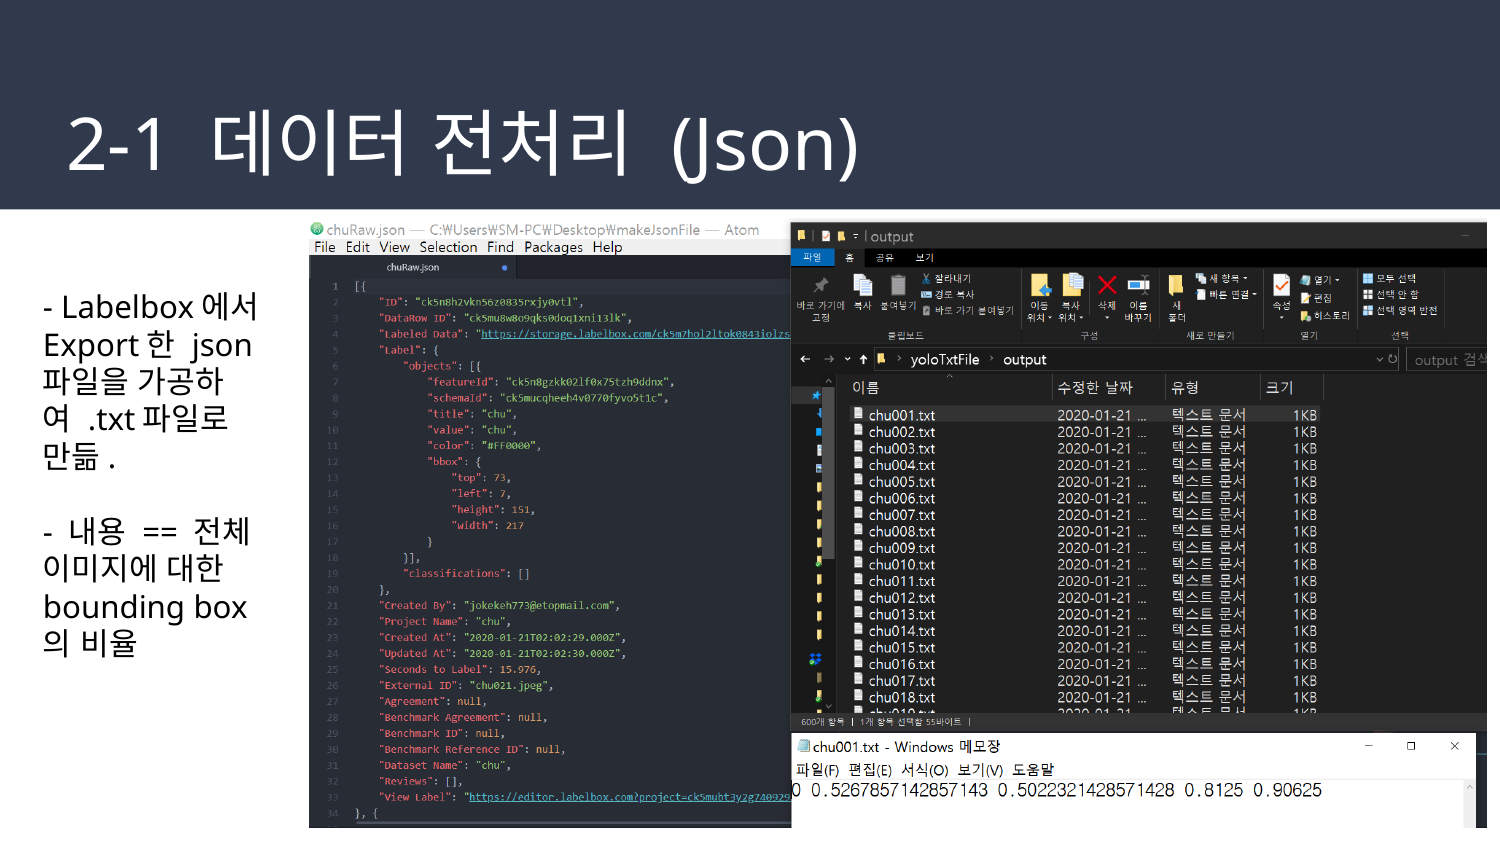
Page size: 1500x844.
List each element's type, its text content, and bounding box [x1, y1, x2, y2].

text_box - Labelbox에서 Export한 json 파일을 가공하여 .txt파일로 만듦. - 내용 == 전체 이미지에 대한 bounding box의 비율 [27, 272, 286, 572]
title 2-1 데이터 전처리 (Json) [51, 82, 1449, 185]
picture [309, 218, 1487, 828]
